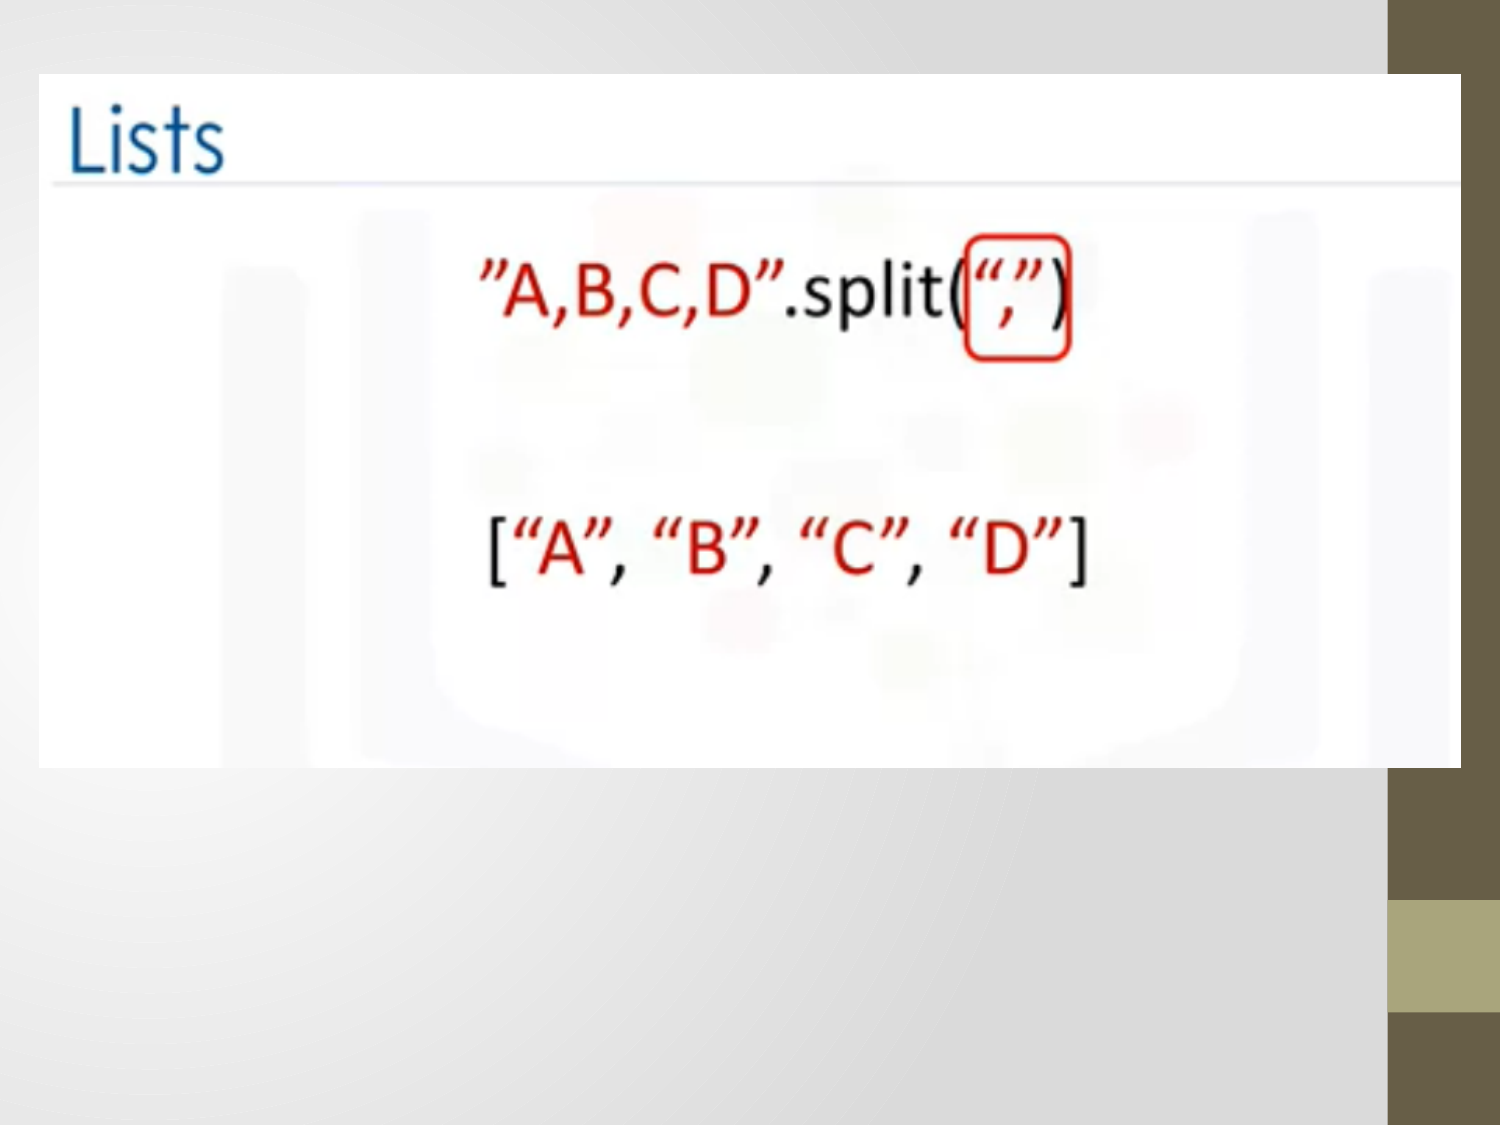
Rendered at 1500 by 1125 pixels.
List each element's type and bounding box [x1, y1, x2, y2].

picture [38, 74, 1462, 768]
